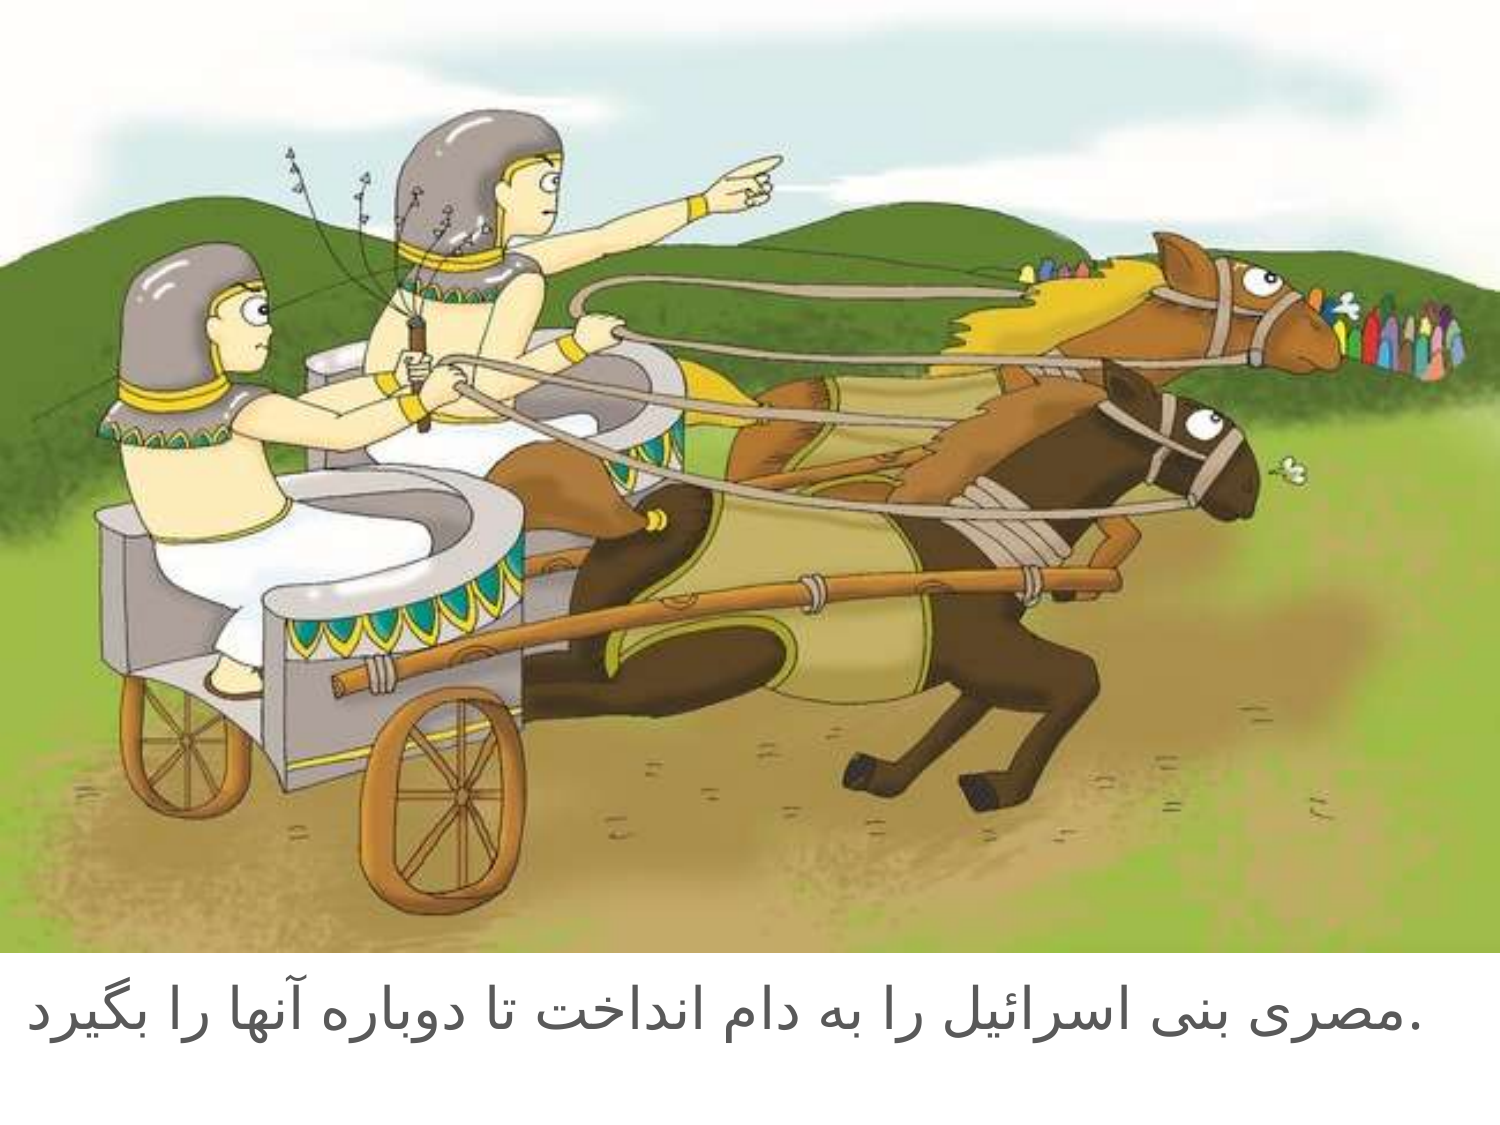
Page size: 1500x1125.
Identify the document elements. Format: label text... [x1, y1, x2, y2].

picture [0, 0, 1500, 953]
text_box مصری بنی اسرائیل را به دام انداخت تا دوباره آنها را بگیرد. [11, 964, 1483, 1049]
